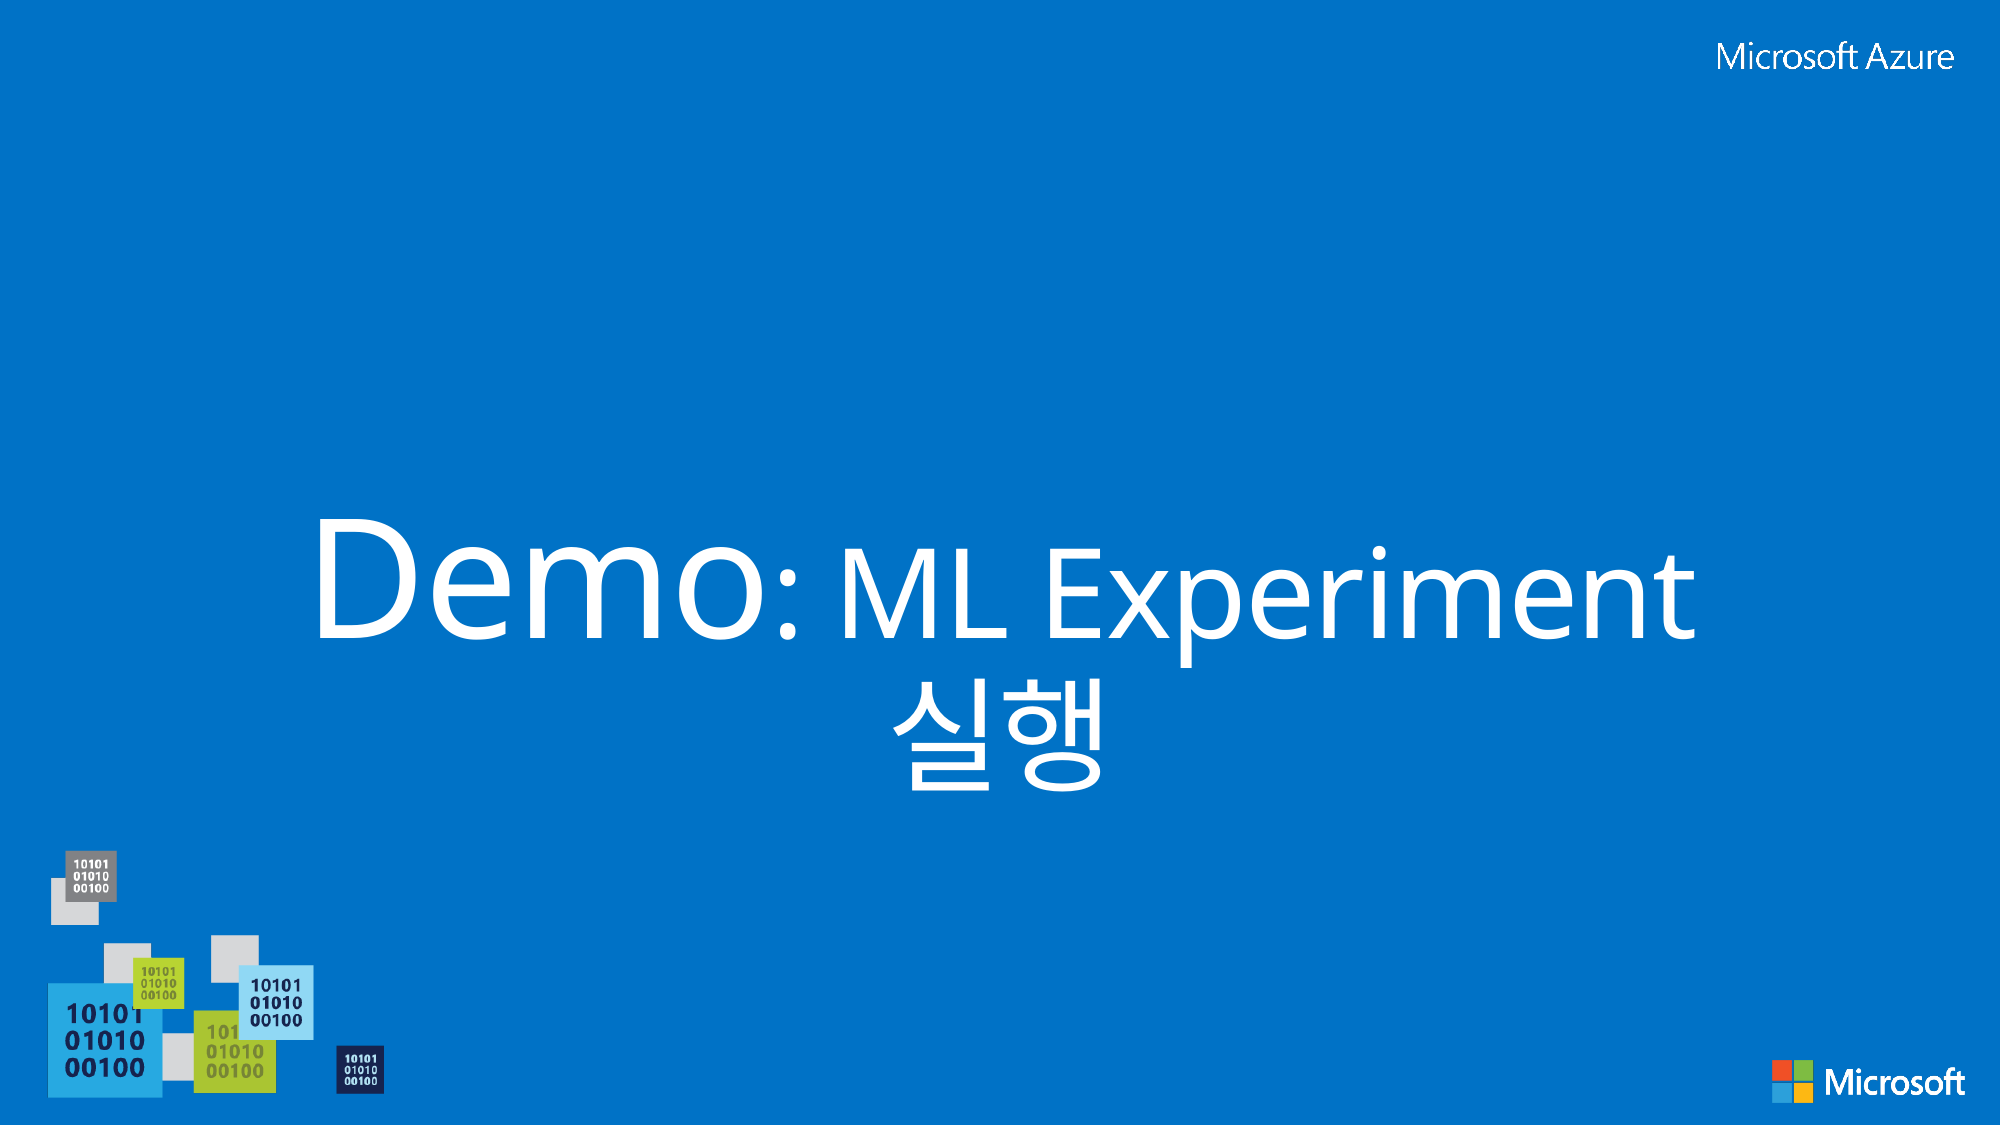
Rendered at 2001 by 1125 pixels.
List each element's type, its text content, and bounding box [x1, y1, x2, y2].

picture [1772, 1060, 1965, 1103]
picture [17, 808, 463, 1125]
picture [1699, 24, 1972, 87]
title Demo: ML Experiment 실행 [172, 487, 1828, 638]
